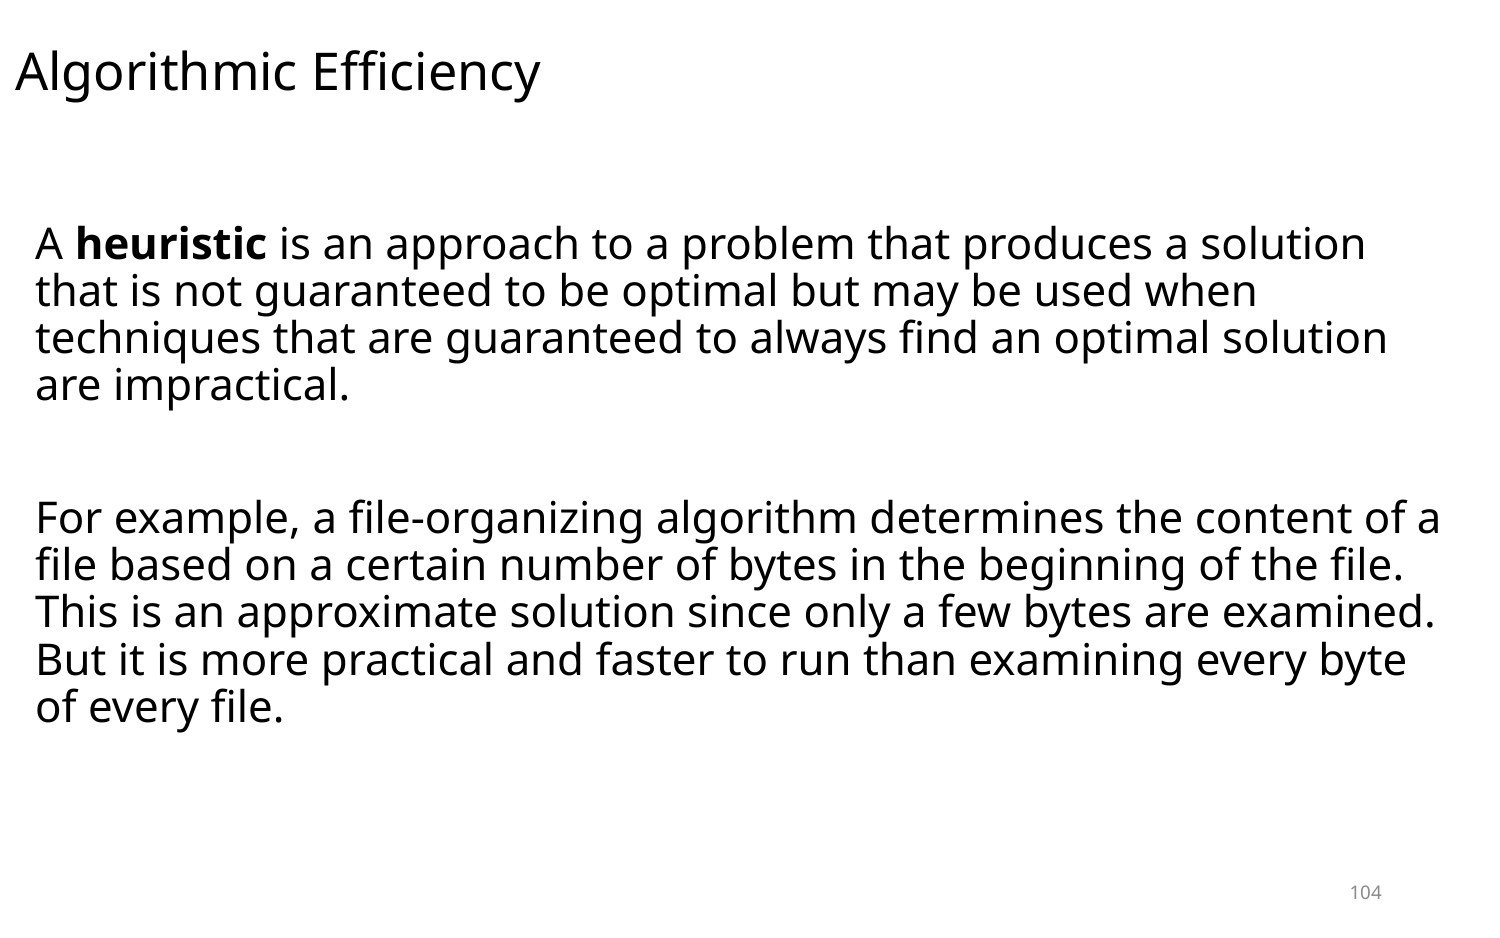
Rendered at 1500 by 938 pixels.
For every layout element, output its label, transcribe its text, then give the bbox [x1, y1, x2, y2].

title Algorithmic Efficiency [0, 20, 1295, 126]
slide_number 104 [1059, 868, 1397, 919]
list A heuristic is an approach to a problem that produces a solution that is not guaranteed to be optimal but may be used when techniques that are guaranteed to always find an optimal solution are impractical. For example, ﻿a file-organizing algorithm determines the content of a file based on a certain number of bytes in the beginning of the file. This is an approximate solution since only a few bytes are examined. But it is more practical and faster to run than examining every byte of every file. [20, 138, 1458, 884]
